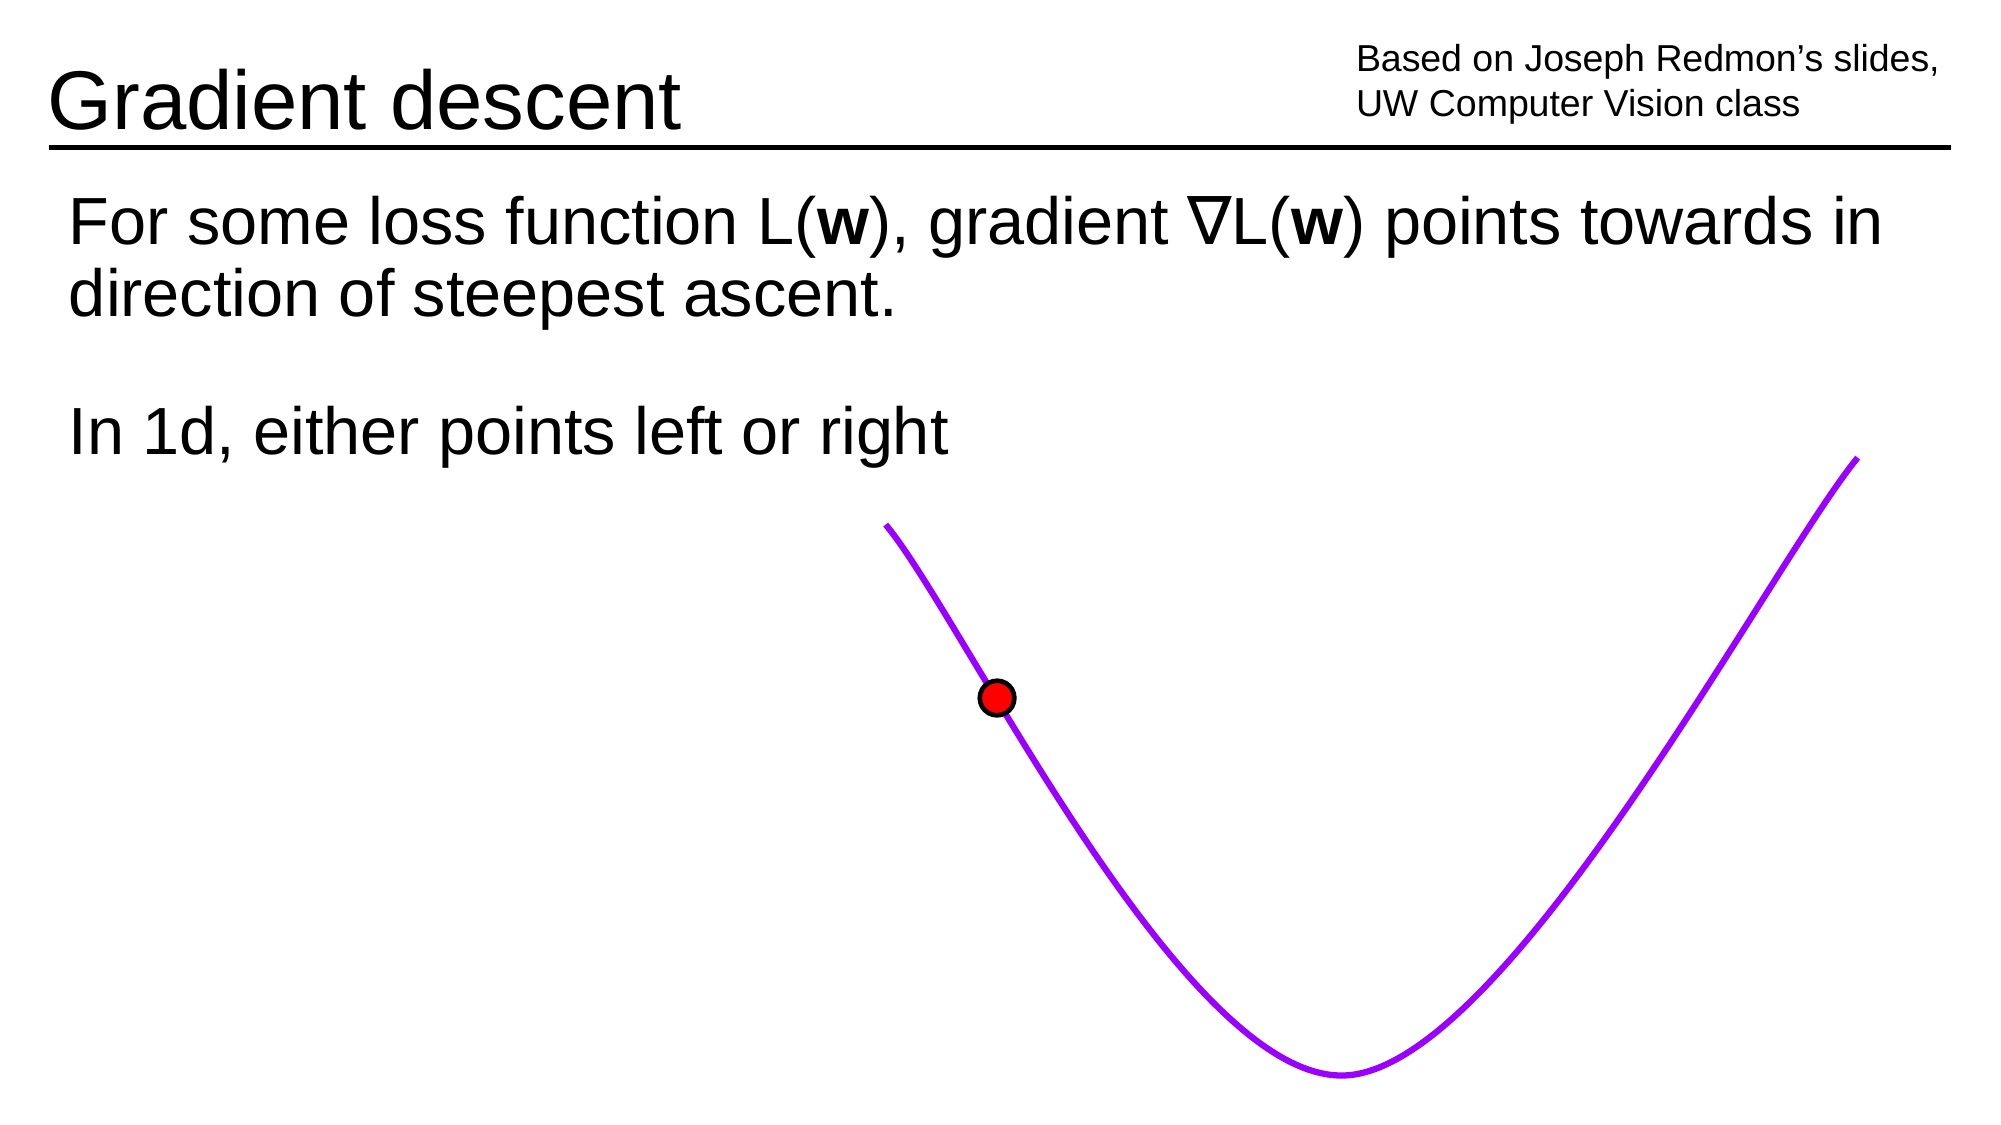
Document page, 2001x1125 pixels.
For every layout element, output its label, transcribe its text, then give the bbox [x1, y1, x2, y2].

text_box Based on Joseph Redmon’s slides, UW Computer Vision class [1341, 26, 2000, 132]
text_box [885, 457, 1858, 1076]
text_box [979, 680, 1015, 716]
title Gradient descent [27, 42, 1972, 168]
list For some loss function L(w), gradient ∇L(w) points towards in direction of steepest ascent. In 1d, either points left or right [48, 167, 1952, 1099]
